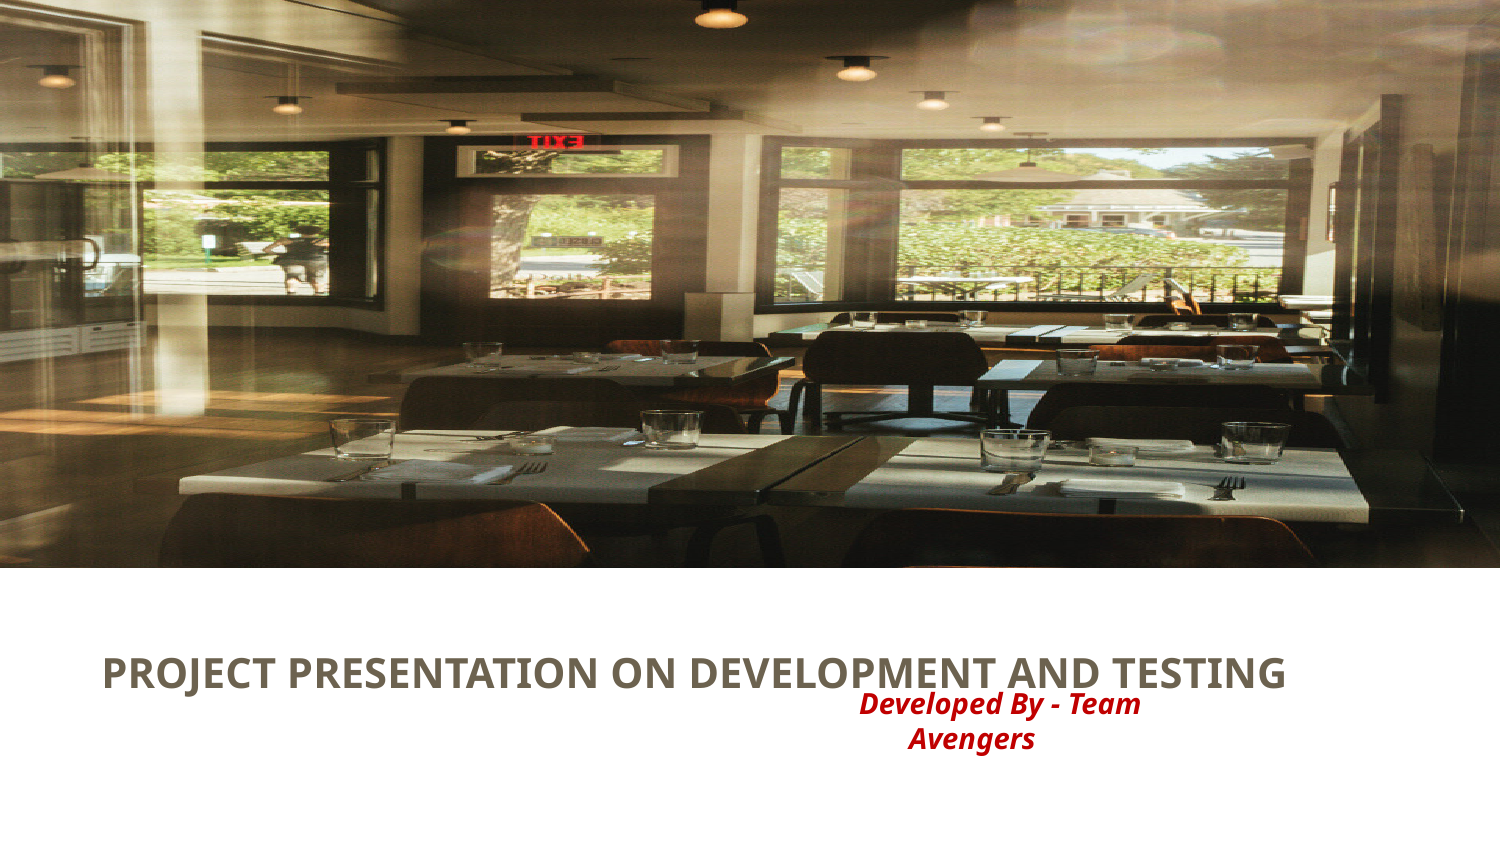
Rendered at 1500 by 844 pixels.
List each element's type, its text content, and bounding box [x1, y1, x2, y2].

picture [0, 0, 1500, 568]
title PROJECT PRESENTATION ON DEVELOPMENT AND TESTING [86, 585, 1412, 712]
subtitle Developed By - Team Avengers [819, 712, 1274, 805]
